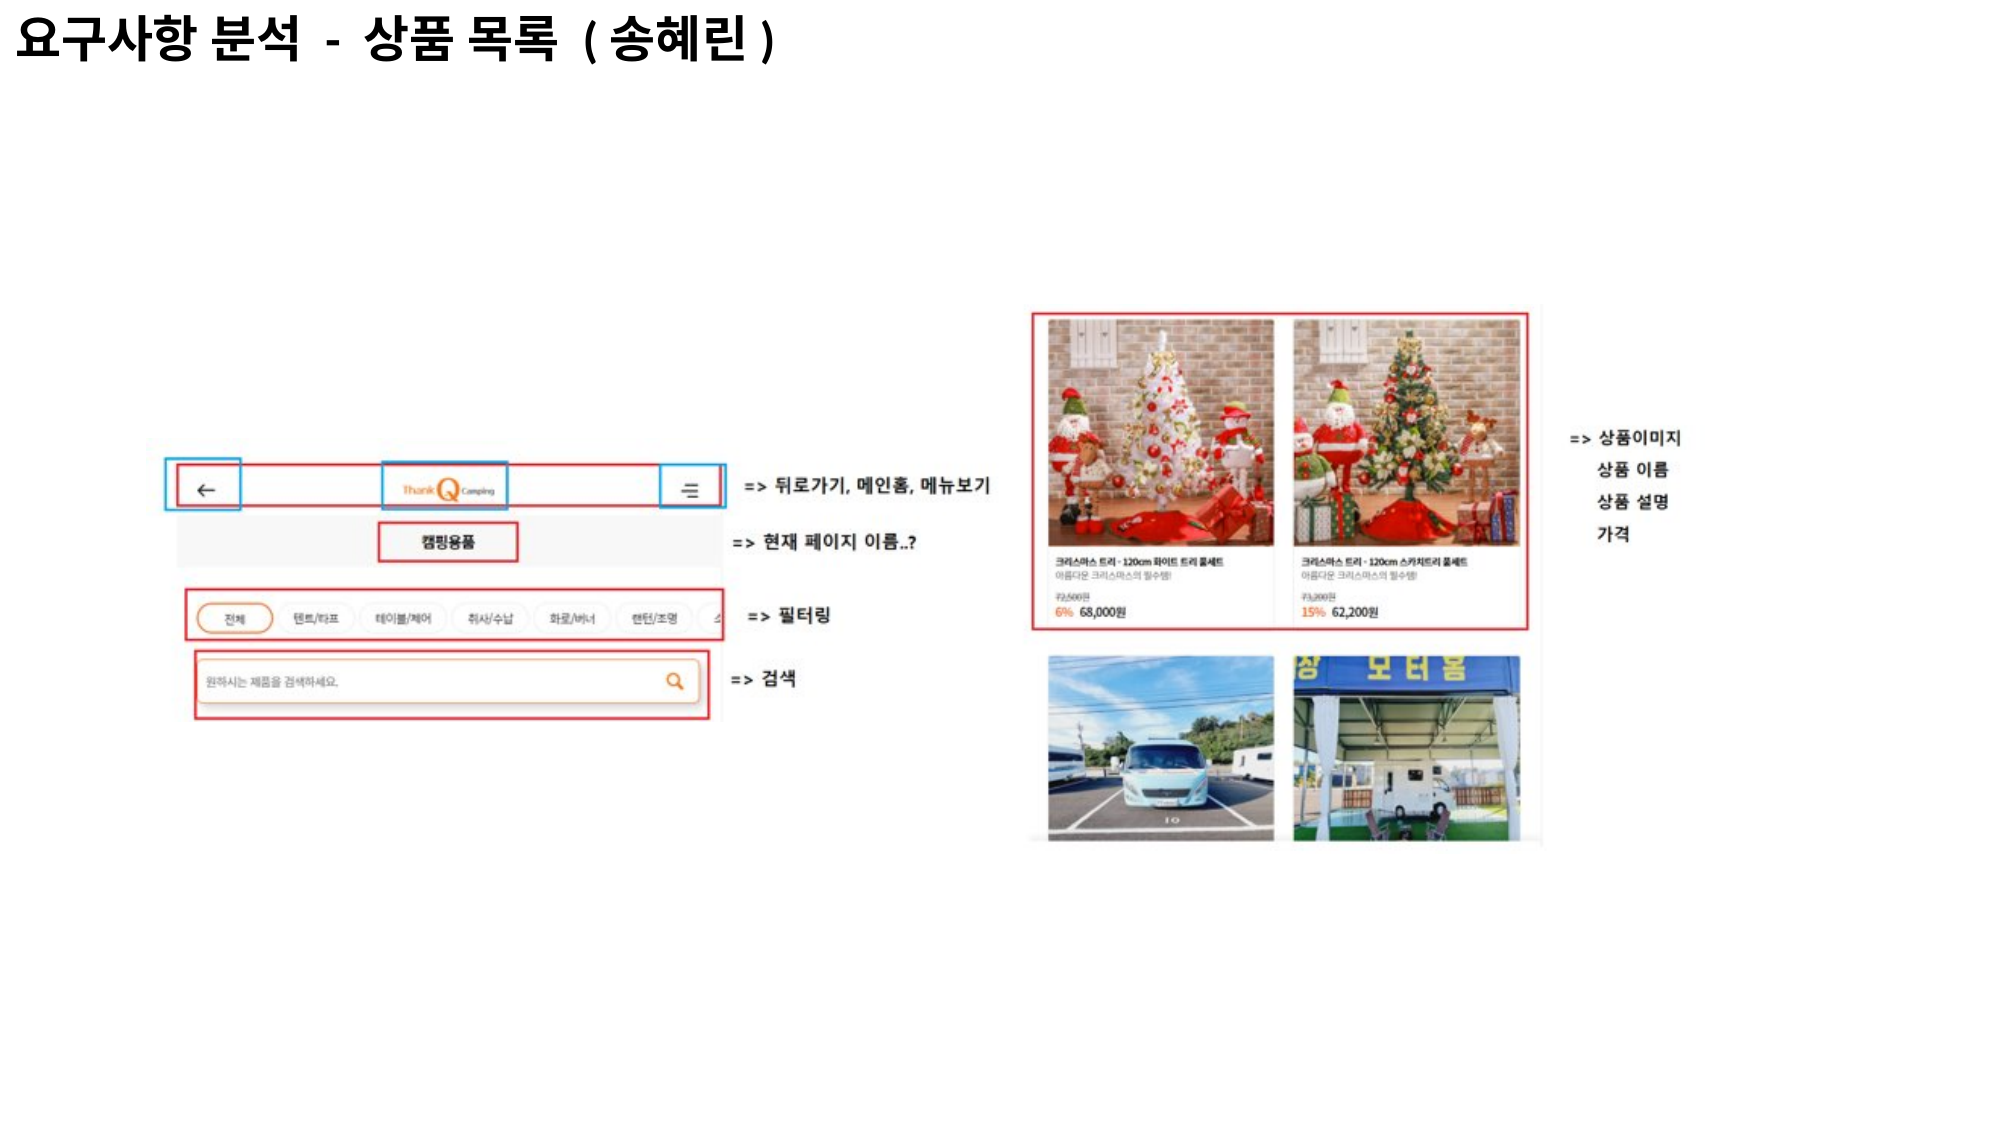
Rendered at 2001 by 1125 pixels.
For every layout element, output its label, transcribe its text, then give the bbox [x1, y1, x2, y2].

text_box 요구사항 분석 - 상품 목록 (송혜린) [0, 0, 893, 75]
picture [146, 304, 1803, 854]
